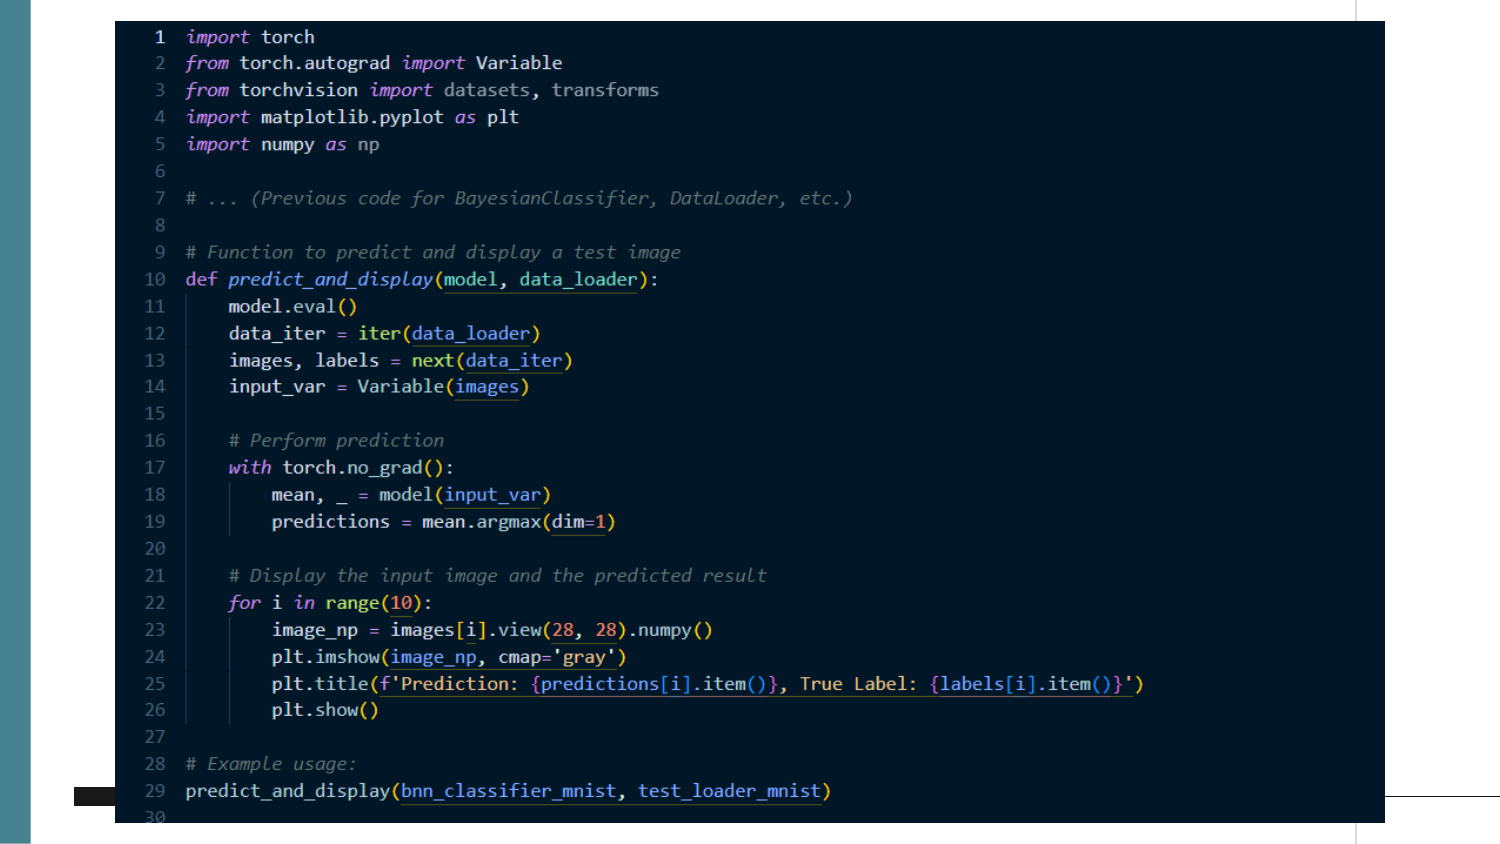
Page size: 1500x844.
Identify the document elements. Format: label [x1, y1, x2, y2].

picture [115, 20, 1385, 823]
